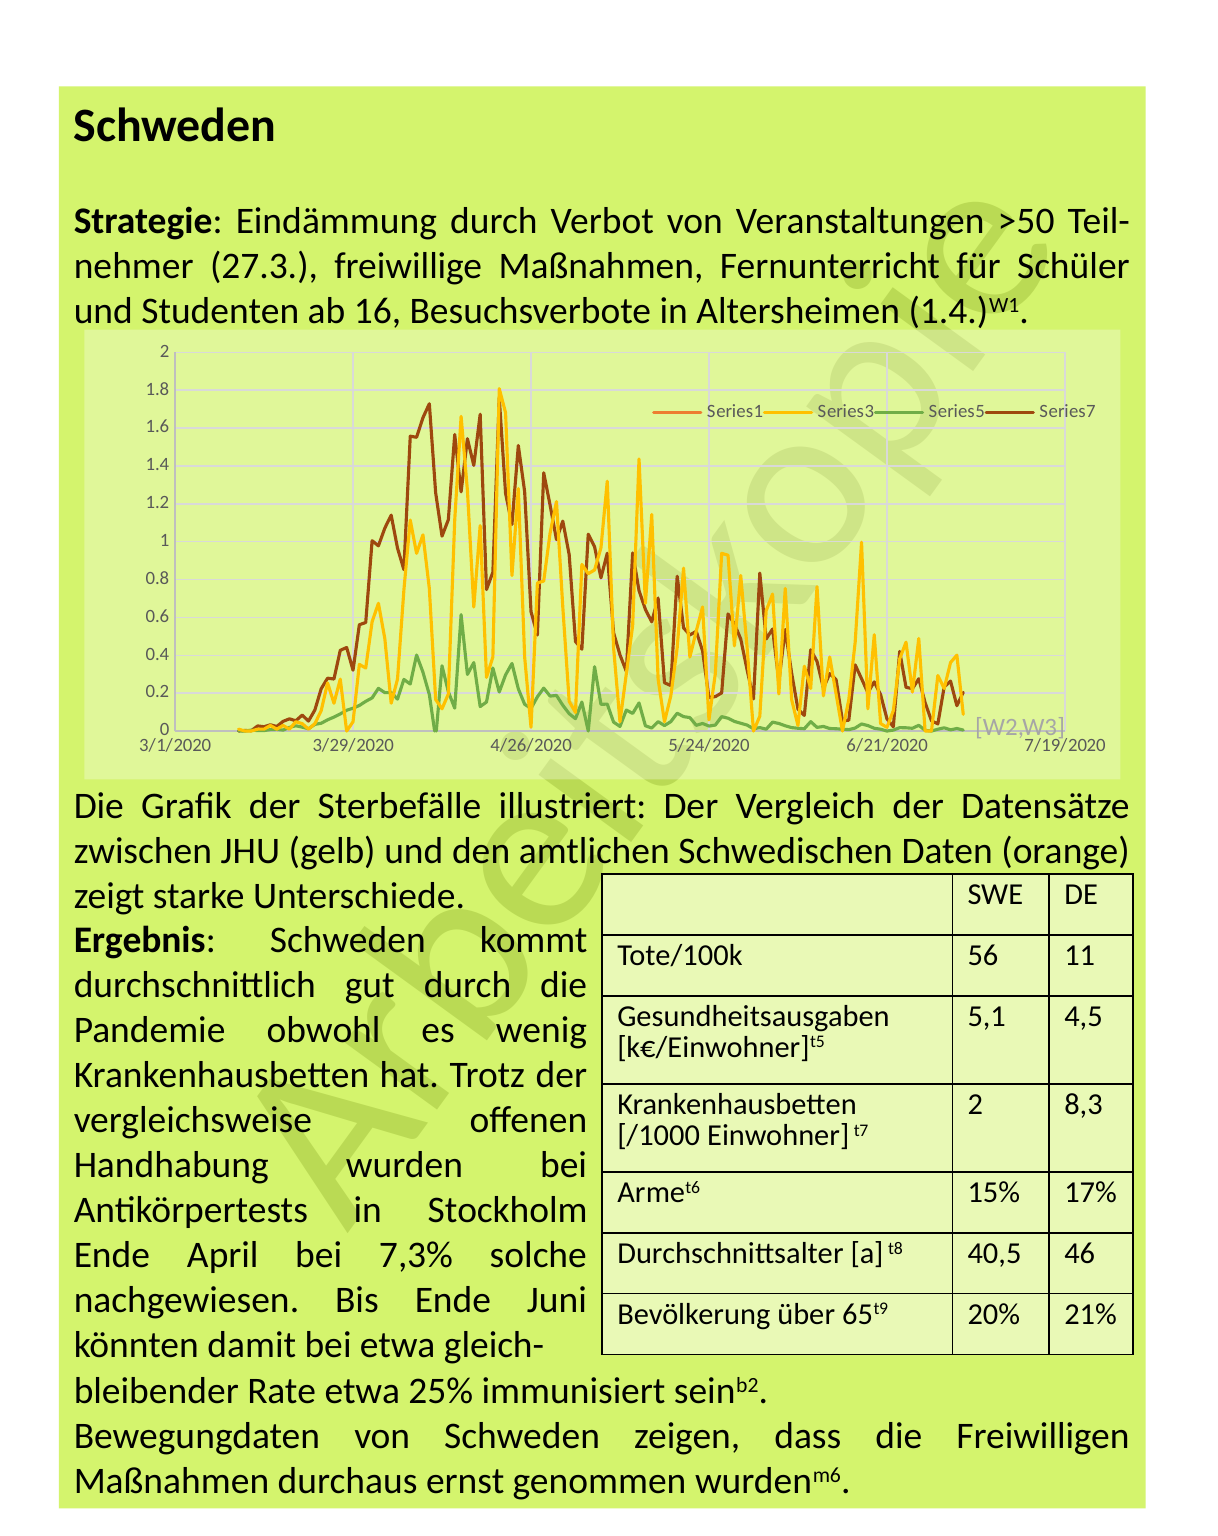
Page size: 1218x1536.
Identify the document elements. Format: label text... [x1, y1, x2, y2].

text_box Schweden Strategie: Eindämmung durch Verbot von Veranstaltungen >50 Teil-nehmer (27.3.), freiwillige Maßnahmen, Fernunterricht für Schüler und Studenten ab 16, Besuchsverbote in Altersheimen (1.4.)W1. Die Grafik der Sterbefälle illustriert: Der Vergleich der Datensätze zwischen JHU (gelb) und den amtlichen Schwedischen Daten (orange) zeigt starke Unterschiede. bleibender Rate etwa 25% immunisiert seinb2. Bewegungdaten von Schweden zeigen, dass die Freiwilligen Maßnahmen durchaus ernst genommen wurdenm6. [58, 86, 1146, 1509]
table_cell 20% [953, 1294, 1048, 1354]
table_cell 21% [1050, 1294, 1132, 1354]
table_cell 40,5 [953, 1234, 1048, 1293]
table_cell Bevölkerung über 65t9 [603, 1294, 952, 1354]
table_cell Armet6 [603, 1173, 952, 1232]
table_cell 17% [1050, 1173, 1132, 1232]
table_cell Gesundheitsausgaben [k€/Einwohner]t5 [603, 997, 952, 1083]
table_header SWE [953, 875, 1048, 934]
table_cell Krankenhausbetten [/1000 Einwohner] t7 [603, 1085, 952, 1171]
table_cell 46 [1050, 1234, 1132, 1293]
chart [84, 329, 1121, 780]
table_cell 5,1 [953, 997, 1048, 1083]
table_cell 11 [1050, 936, 1132, 995]
table_cell Durchschnittsalter [a] t8 [603, 1234, 952, 1293]
table_cell 56 [953, 936, 1048, 995]
table_cell 2 [953, 1085, 1048, 1171]
text_box Ergebnis: Schweden kommt durchschnittlich gut durch die Pandemie obwohl es wenig Krankenhausbetten hat. Trotz der vergleichsweise offenen Handhabung wurden bei Antikörpertests in Stockholm Ende April bei 7,3% solche nachgewiesen. Bis Ende Juni könnten damit bei etwa gleich- [58, 907, 603, 1373]
table_cell 8,3 [1050, 1085, 1132, 1171]
table_cell Tote/100k [603, 936, 952, 995]
table_header DE [1050, 875, 1132, 934]
table_cell 15% [953, 1173, 1048, 1232]
table_cell 4,5 [1050, 997, 1132, 1083]
table_header [603, 875, 952, 934]
